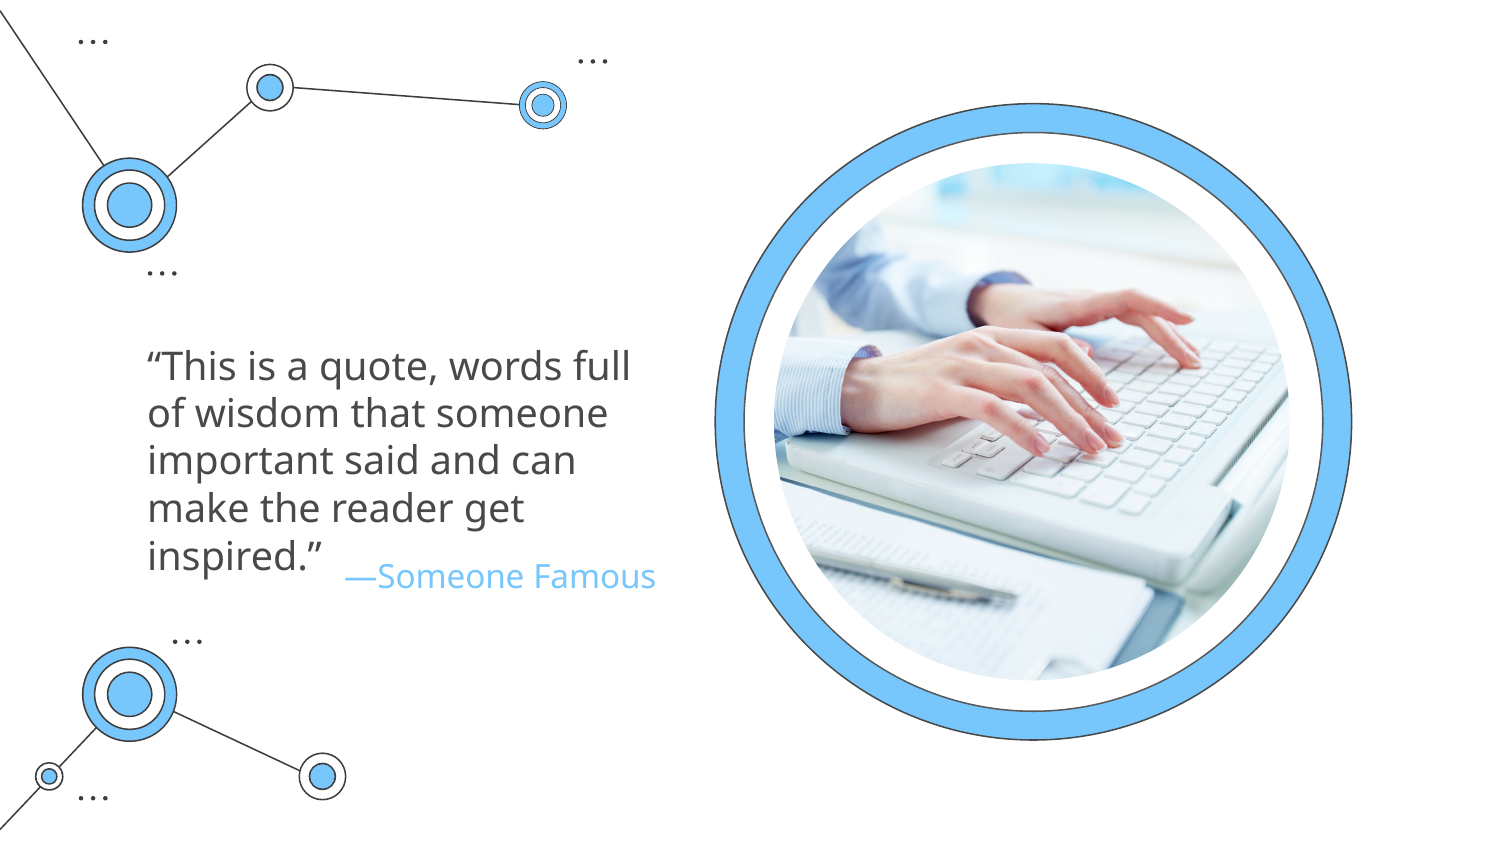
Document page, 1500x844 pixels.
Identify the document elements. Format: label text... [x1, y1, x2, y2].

title —Someone Famous [131, 551, 672, 611]
subtitle “This is a quote, words full of wisdom that someone important said and can make the reader get inspired.” [131, 325, 672, 551]
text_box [714, 103, 1352, 741]
picture [773, 162, 1291, 681]
